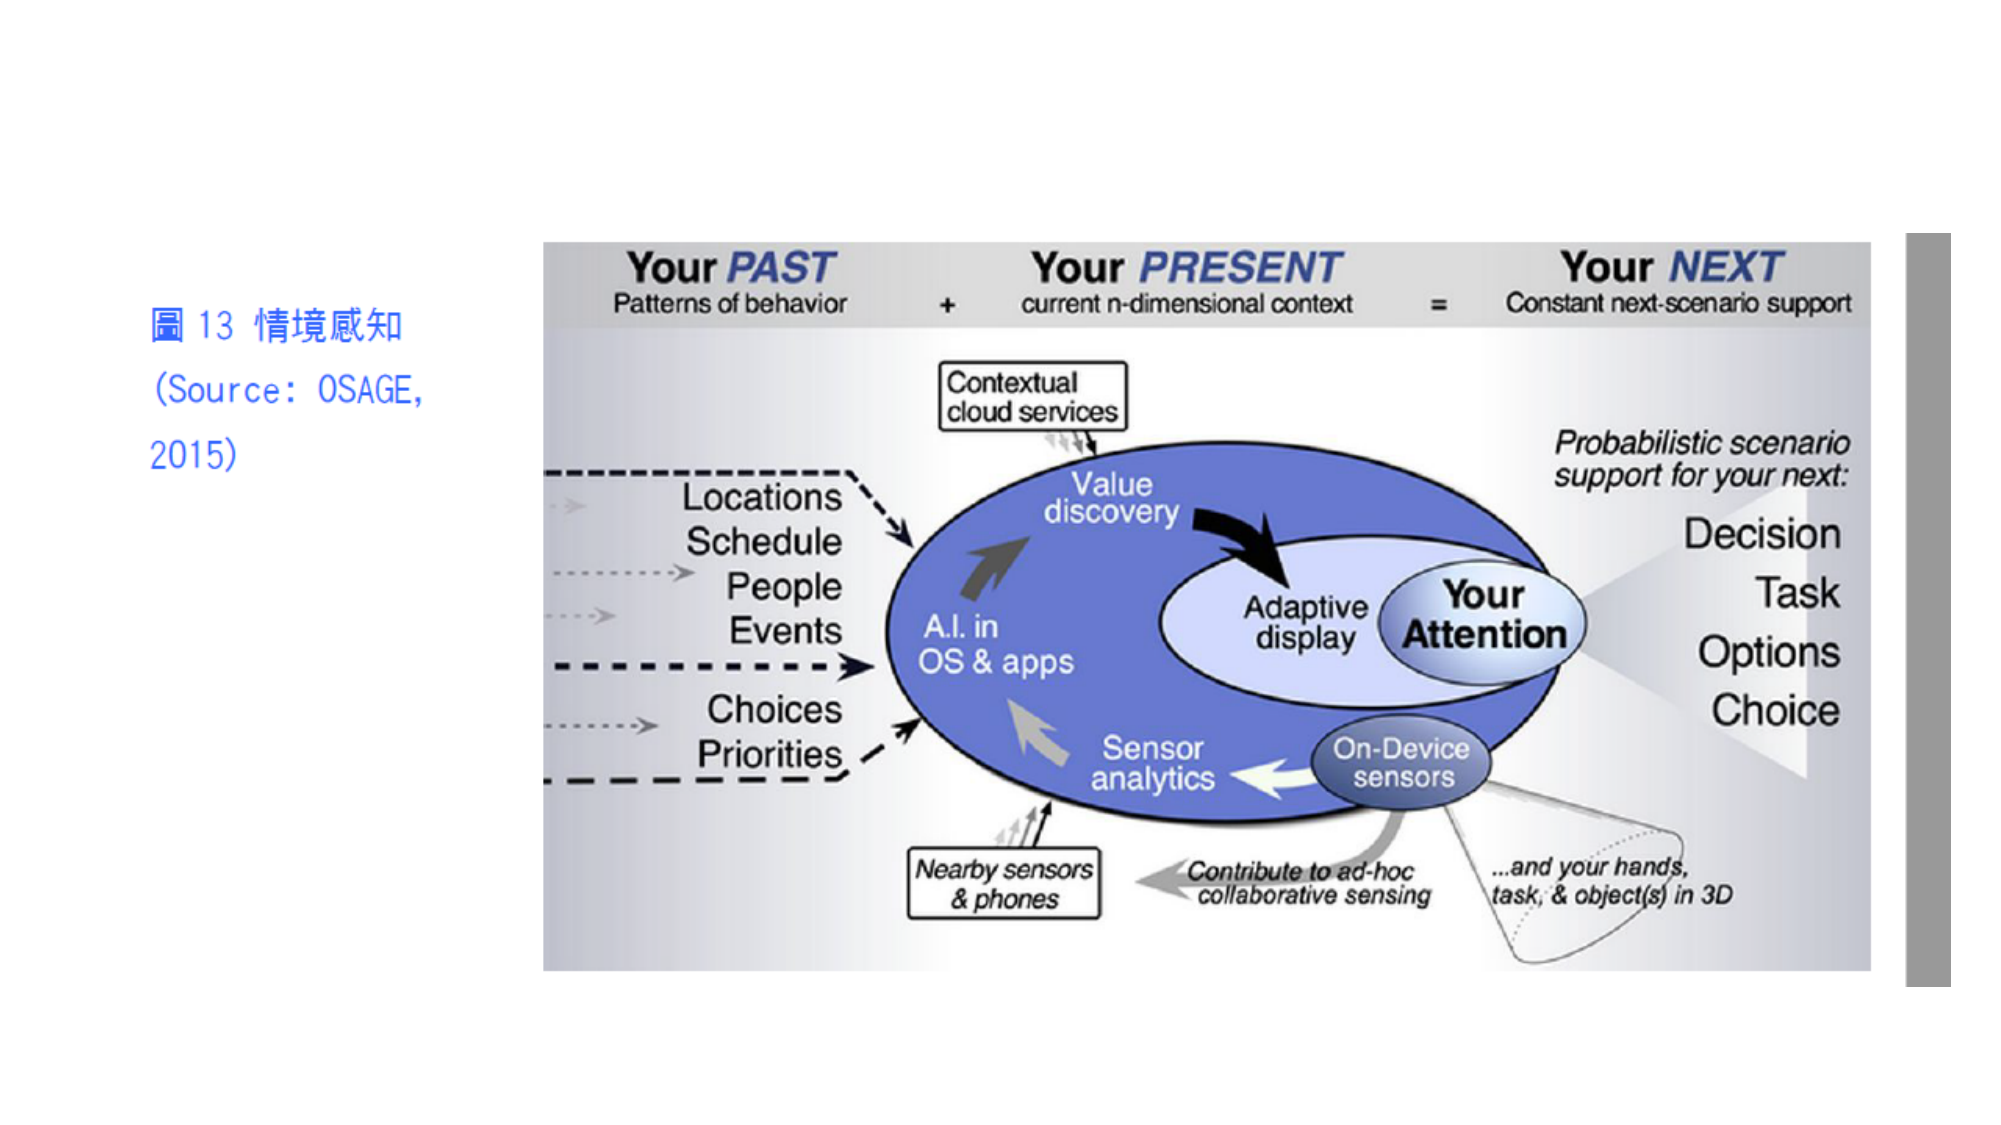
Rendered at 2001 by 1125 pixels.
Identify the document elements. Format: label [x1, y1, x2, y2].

picture [137, 233, 1951, 987]
